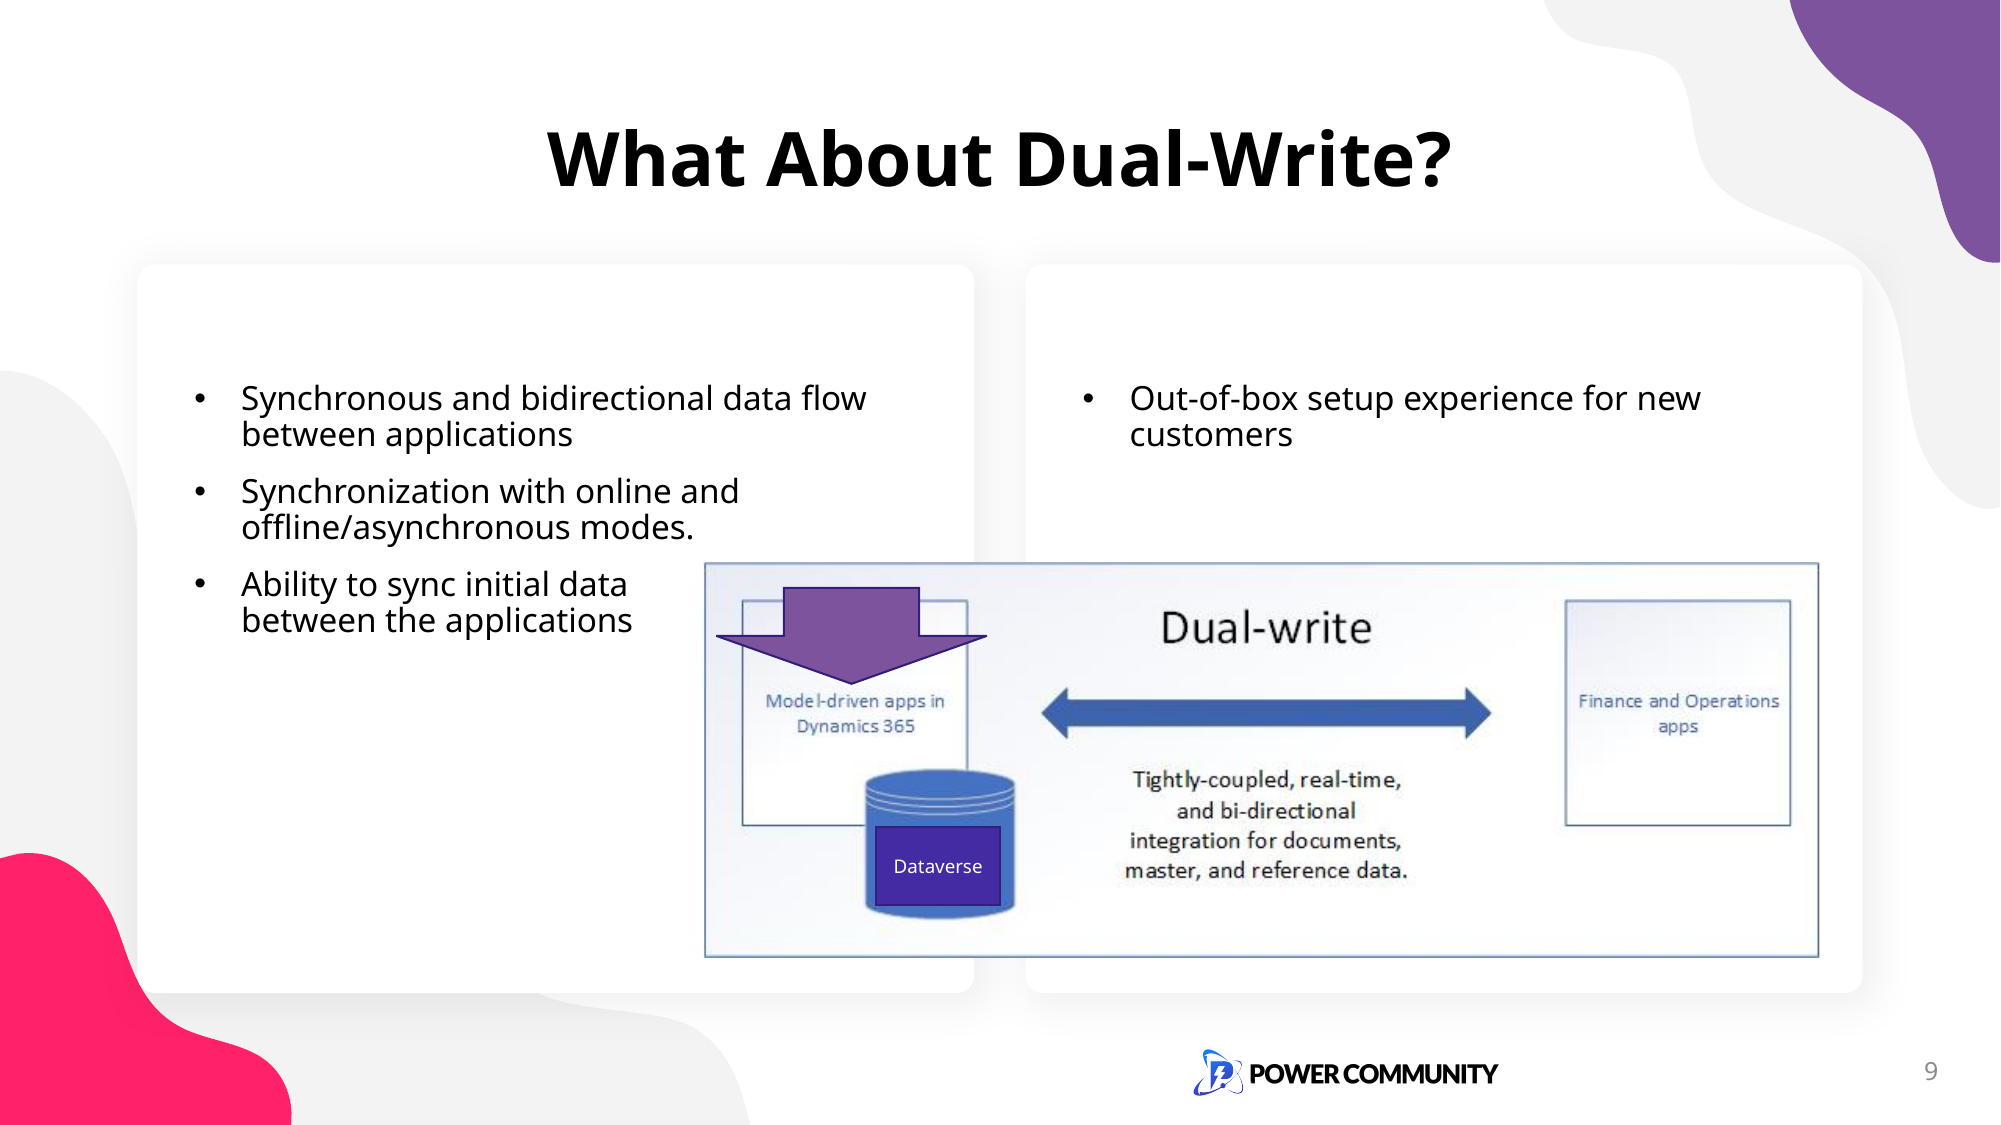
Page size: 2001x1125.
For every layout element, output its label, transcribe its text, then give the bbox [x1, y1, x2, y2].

list Out-of-box setup experience for new customers [1067, 374, 1821, 562]
picture [703, 562, 1821, 958]
picture [1158, 1037, 1534, 1108]
list Synchronous and bidirectional data flow between applications Synchronization with online and offline/asynchronous modes. Ability to sync initial data between the applications [179, 374, 933, 953]
picture [0, 0, 2000, 325]
slide_number 9 [1862, 1042, 2000, 1103]
footer [1187, 1042, 1862, 1103]
